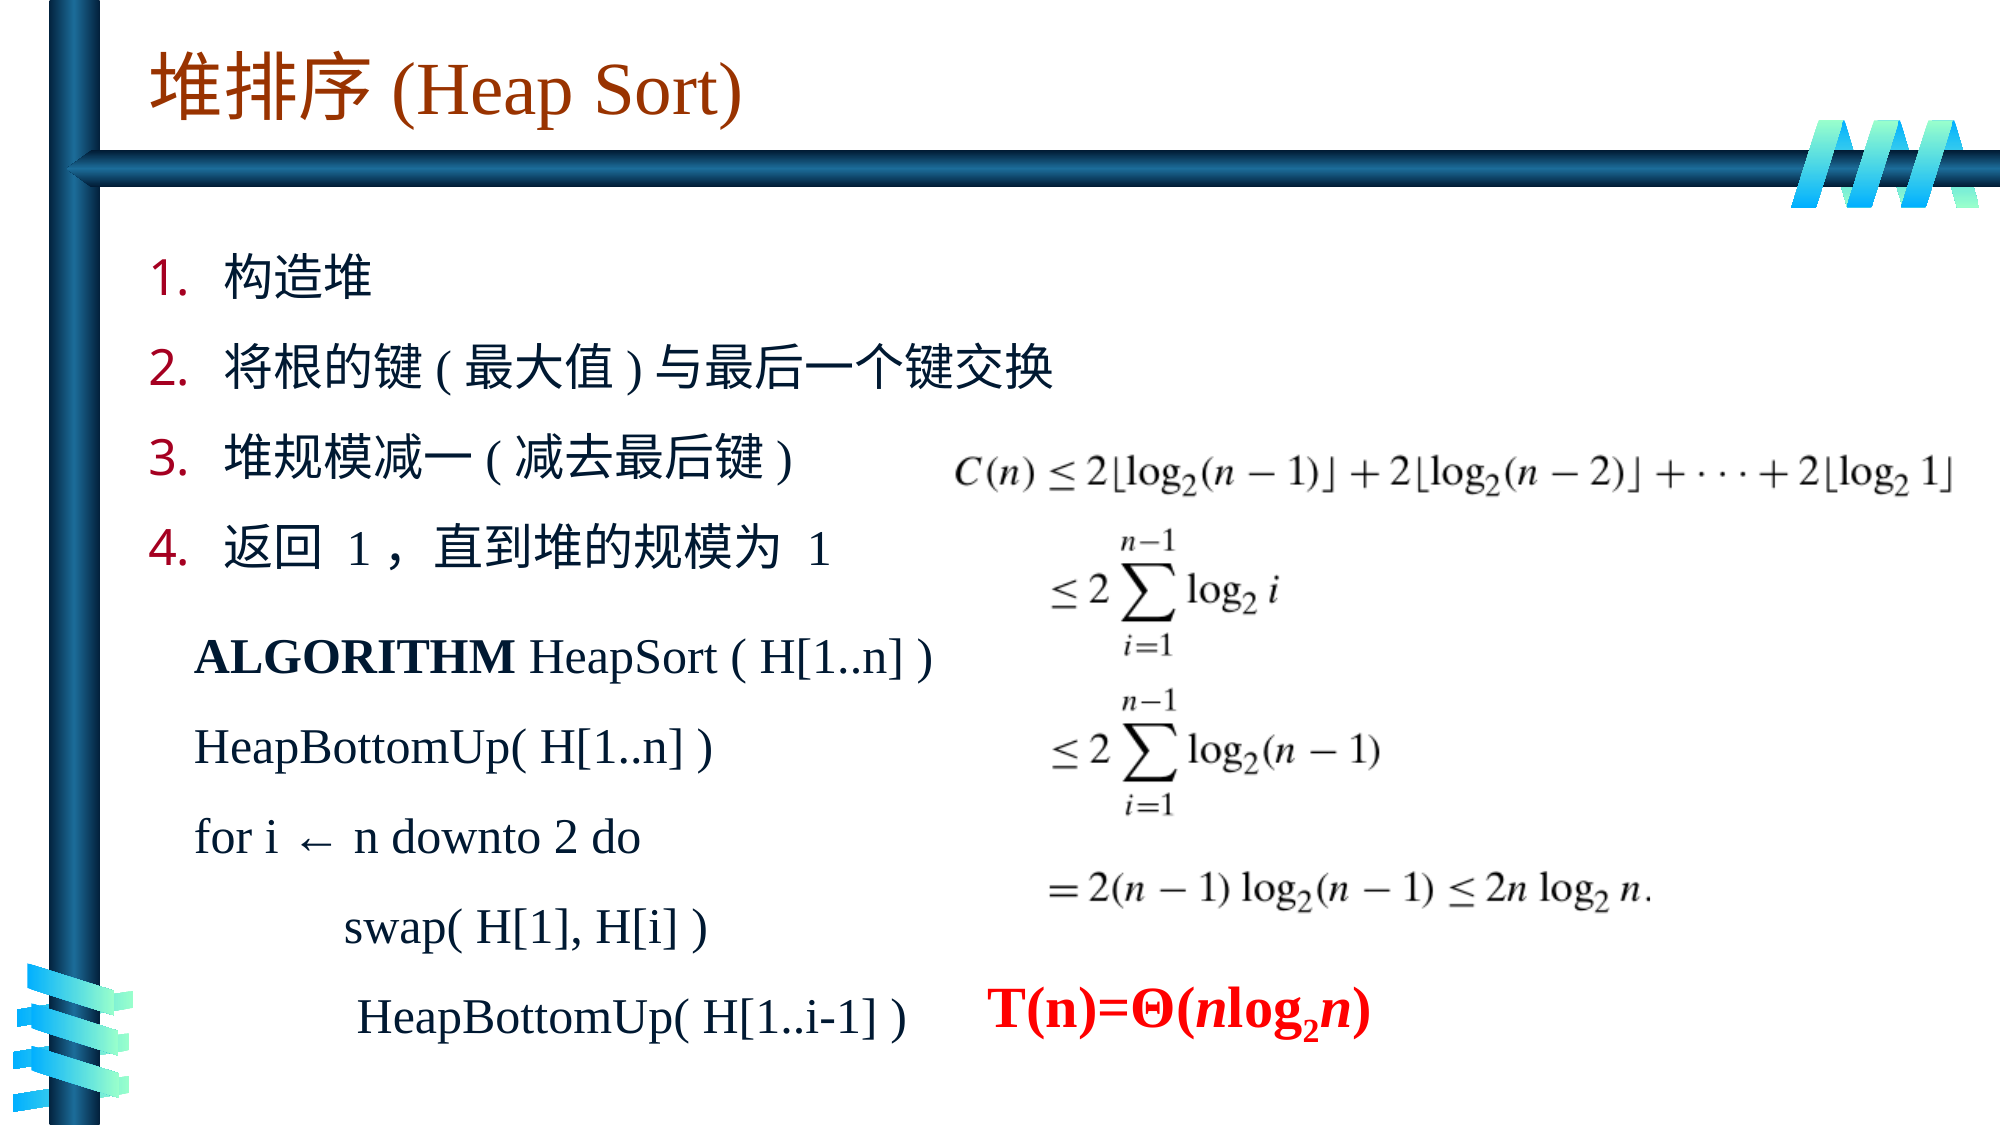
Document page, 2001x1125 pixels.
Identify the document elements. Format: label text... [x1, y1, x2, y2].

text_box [945, 397, 1960, 960]
title 堆排序(Heap Sort) [133, 24, 1967, 138]
text_box ALGORITHM HeapSort ( H[1..n] ) HeapBottomUp( H[1..n] ) for i ← n downto 2 do swap( H[1], H[i] ) HeapBottomUp( H[1..i-1] ) [179, 586, 972, 1051]
list 构造堆 将根的键(最大值)与最后一个键交换 堆规模减一(减去最后键) 返回 1，直到堆的规模为 1 [133, 207, 1950, 1013]
text_box T(n)=Θ(nlog2n) [972, 967, 1387, 1057]
